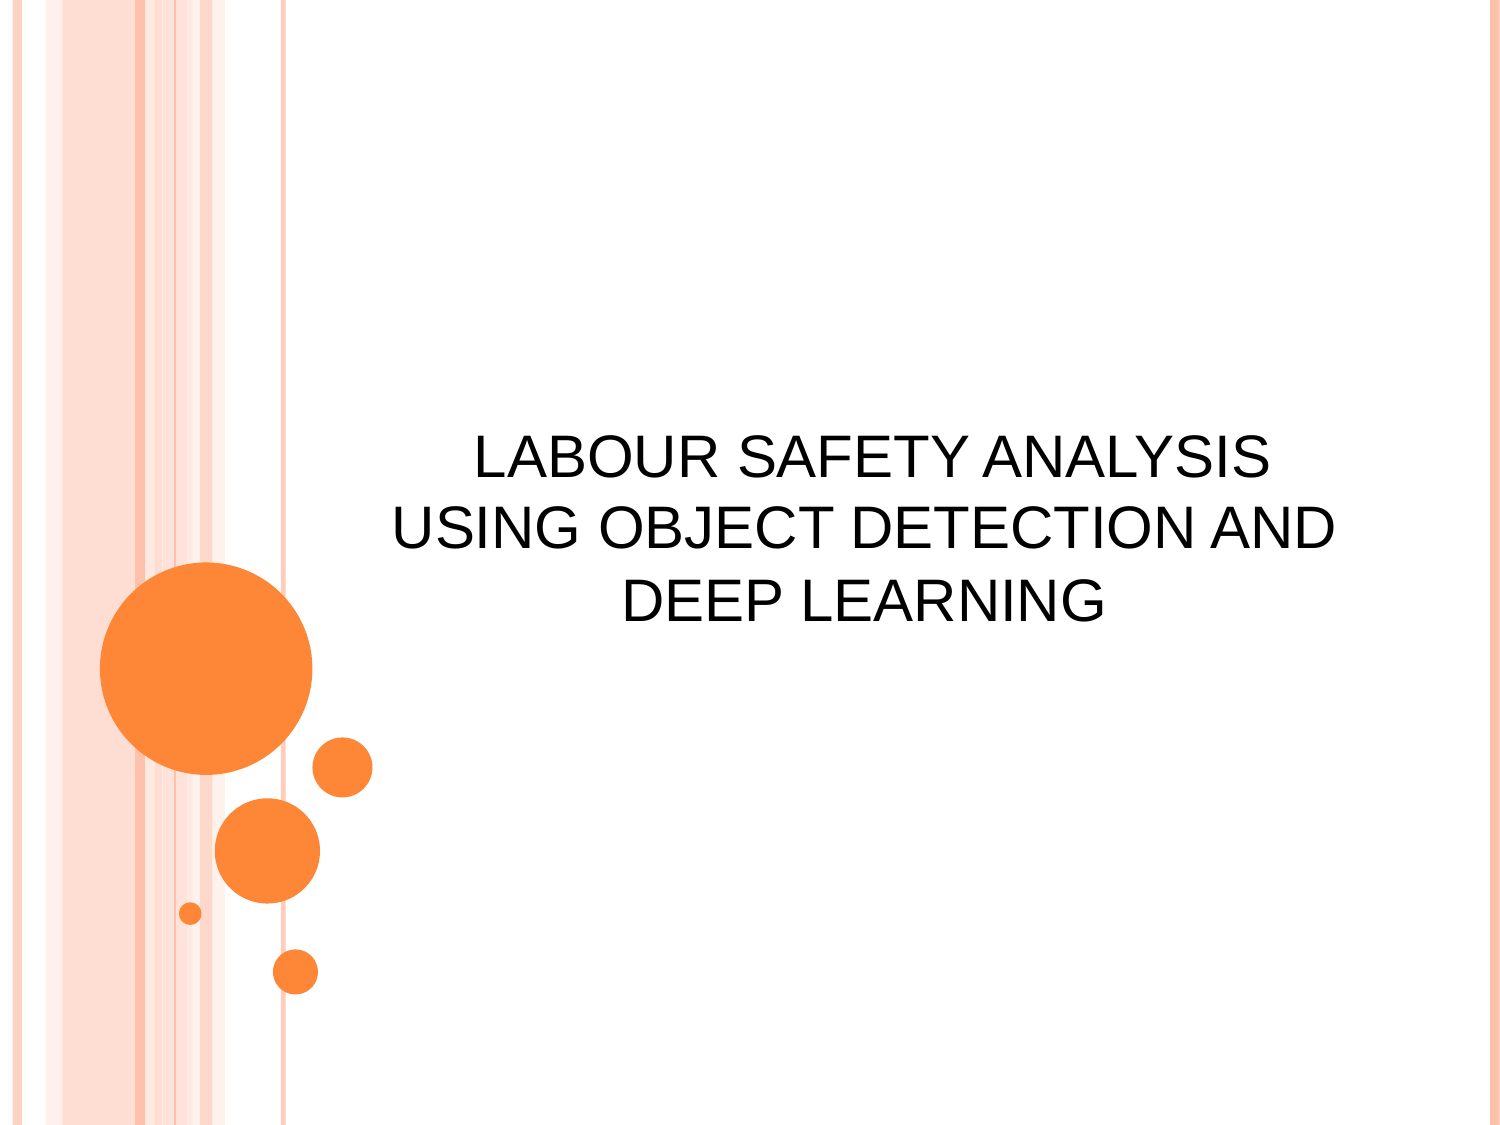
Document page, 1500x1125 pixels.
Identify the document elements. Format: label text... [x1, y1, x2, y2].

title LABOUR SAFETY ANALYSIS USING OBJECT DETECTION AND DEEP LEARNING [358, 407, 1371, 718]
